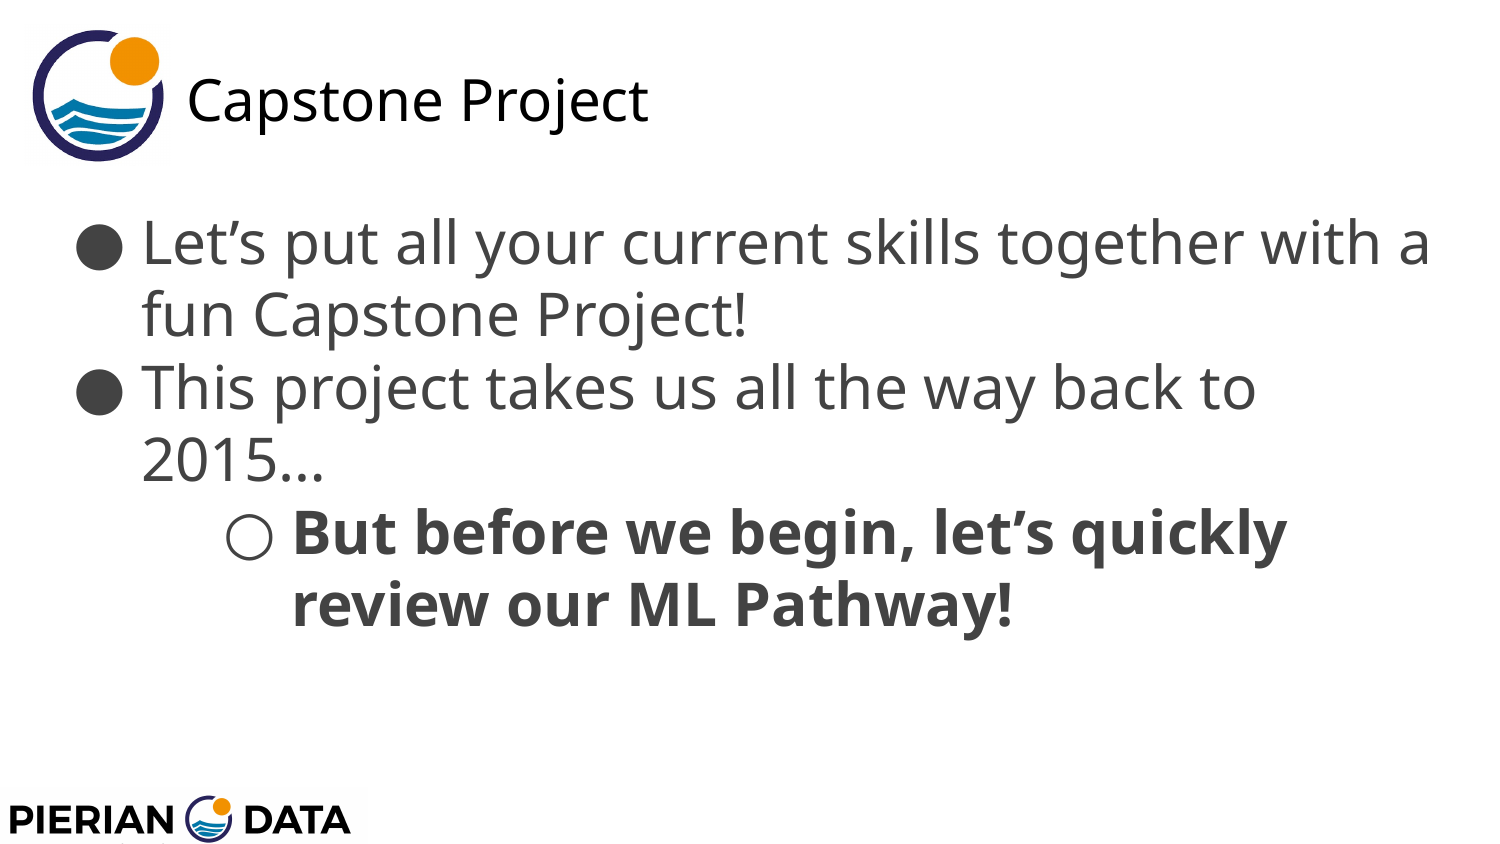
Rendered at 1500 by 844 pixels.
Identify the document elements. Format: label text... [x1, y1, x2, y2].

title Capstone Project [176, 48, 1449, 143]
list Let’s put all your current skills together with a fun Capstone Project! This project takes us all the way back to 2015… But before we begin, let’s quickly review our ML Pathway! [51, 189, 1476, 750]
picture [24, 24, 172, 167]
picture [0, 787, 368, 844]
